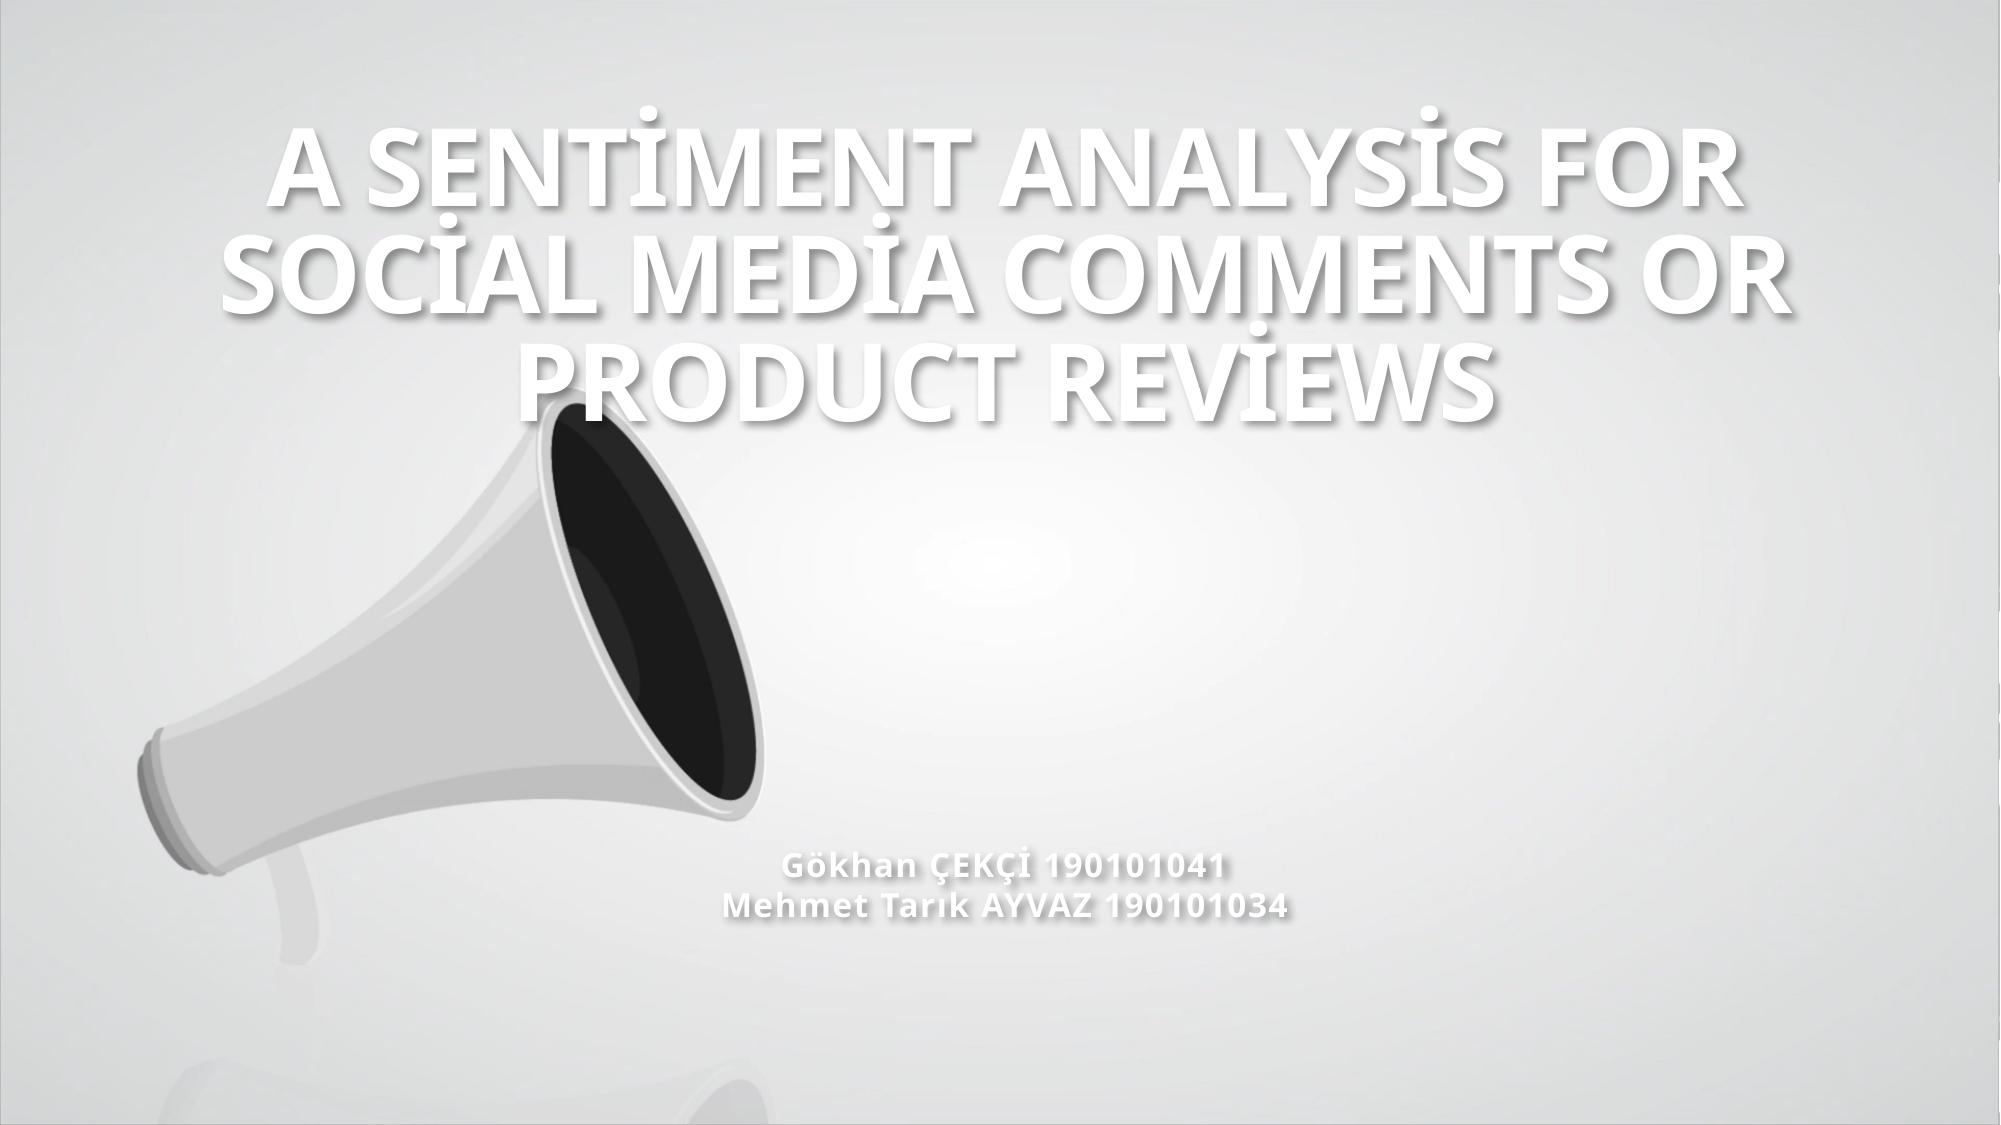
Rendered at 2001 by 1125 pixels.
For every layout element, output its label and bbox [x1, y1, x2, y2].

text_box [0, 0, 2000, 1125]
